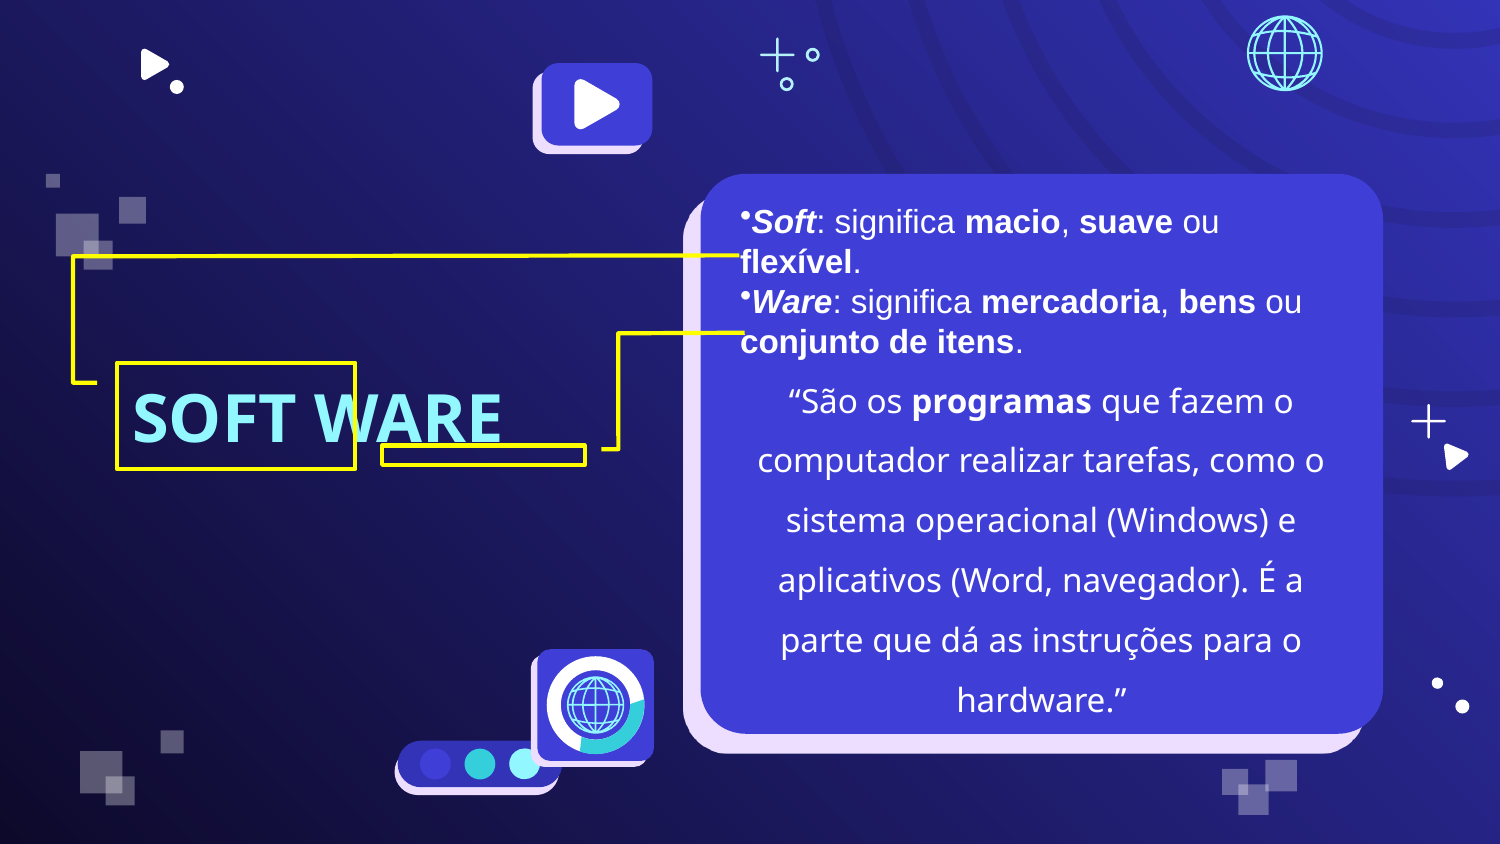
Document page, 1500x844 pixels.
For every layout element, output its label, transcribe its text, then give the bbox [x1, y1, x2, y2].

text_box [601, 330, 745, 452]
text_box [700, 173, 1384, 730]
text_box [115, 361, 357, 471]
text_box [530, 648, 655, 768]
title SOFT WARE [116, 330, 625, 502]
text_box [70, 253, 740, 385]
text_box [380, 443, 587, 467]
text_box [532, 62, 653, 155]
list Soft: significa macio, suave ou flexível. Ware: significa mercadoria, bens ou conjunto de itens. “São os programas que fazem o computador realizar tarefas, como o sistema operacional (Windows) e aplicativos (Word, navegador). É a parte que dá as instruções para o hardware.” [725, 185, 1358, 734]
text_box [394, 740, 563, 796]
text_box [169, 79, 184, 94]
